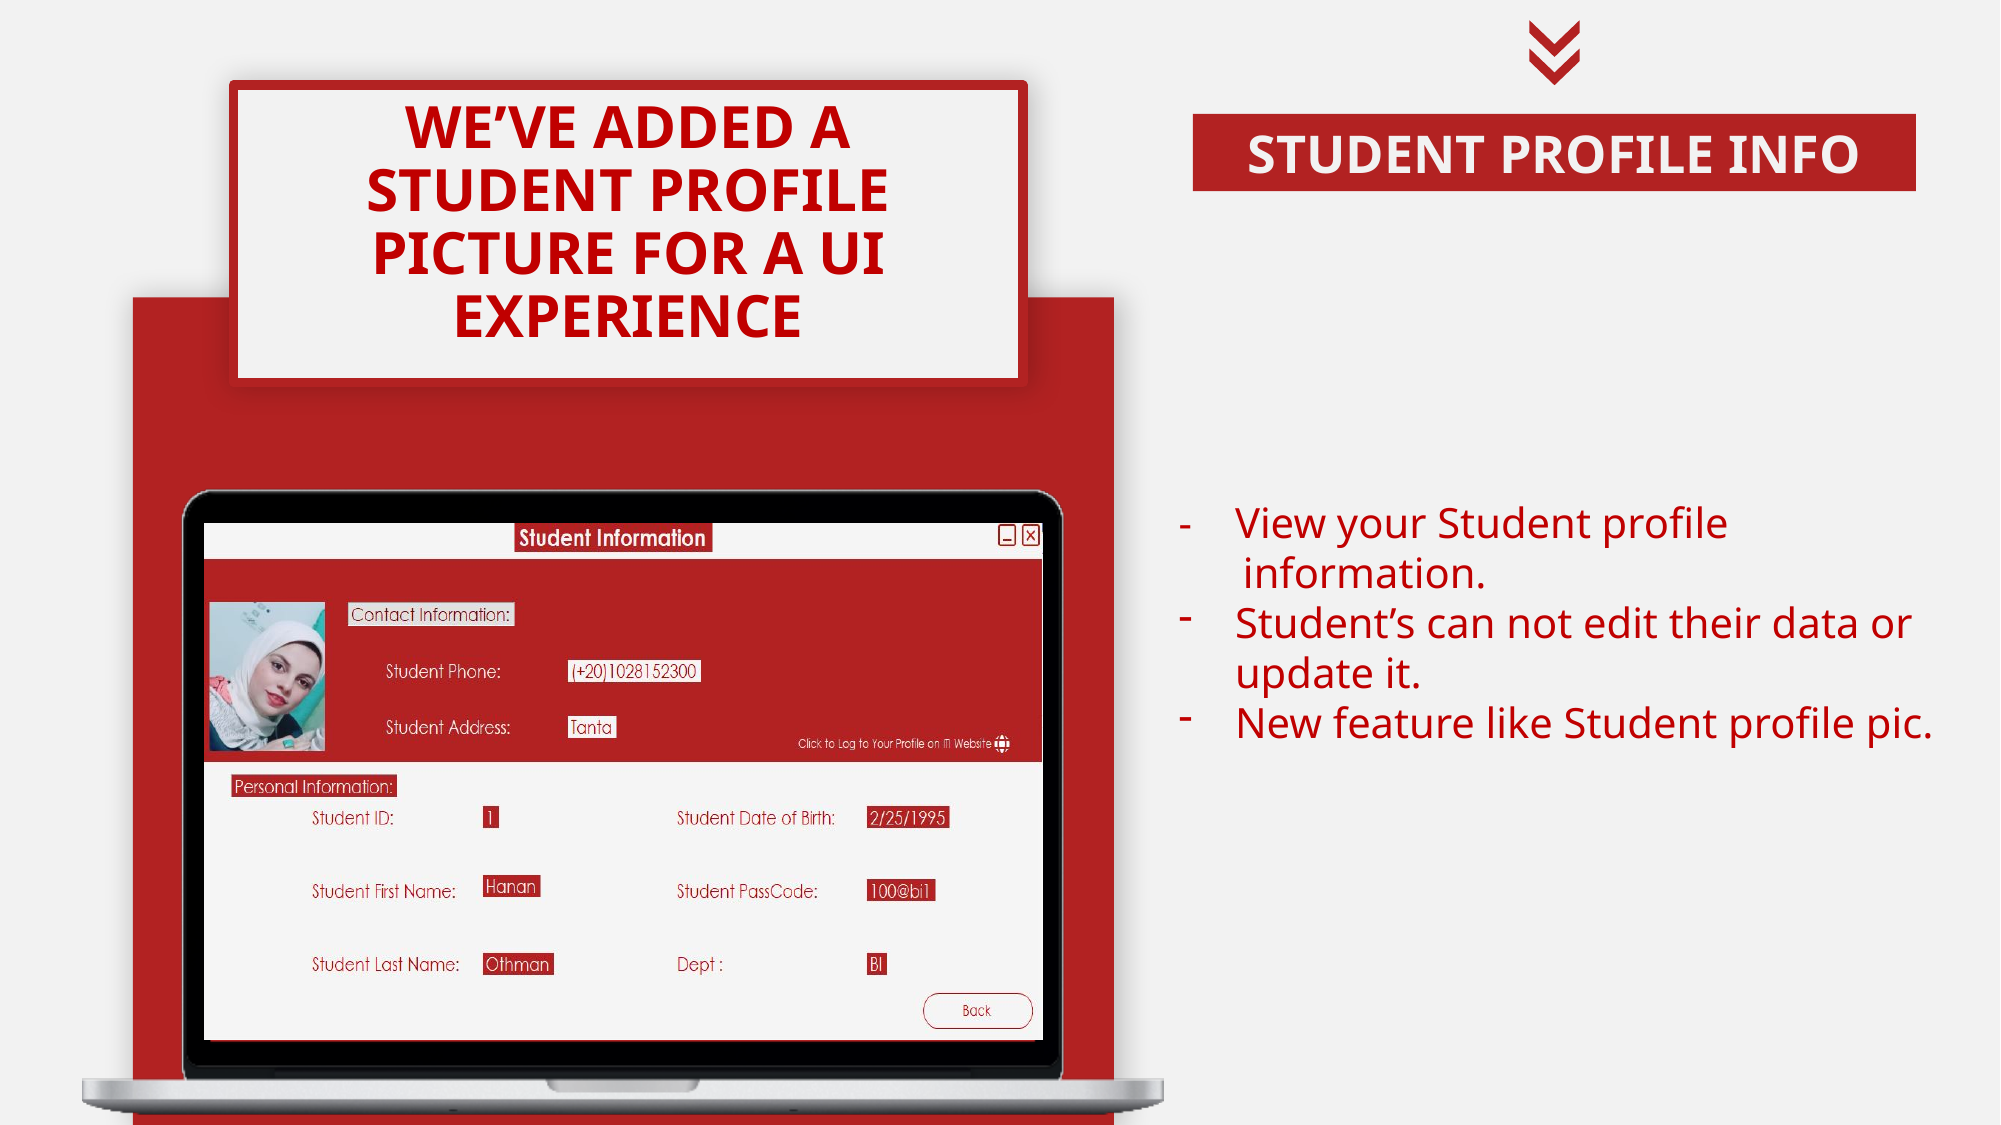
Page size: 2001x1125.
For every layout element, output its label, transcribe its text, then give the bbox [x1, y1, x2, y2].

text_box - View your Student profile information. Student’s can not edit their data or update it. New feature like Student profile pic. [1169, 489, 1996, 754]
text_box [233, 84, 1024, 384]
text_box WE’VE ADDED A STUDENT PROFILE PICTURE FOR A UI EXPERIENCE [284, 85, 973, 364]
picture [82, 476, 1165, 1125]
text_box [132, 296, 1115, 464]
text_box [1521, 27, 1588, 78]
text_box STUDENT PROFILE INFO [1192, 113, 1916, 192]
